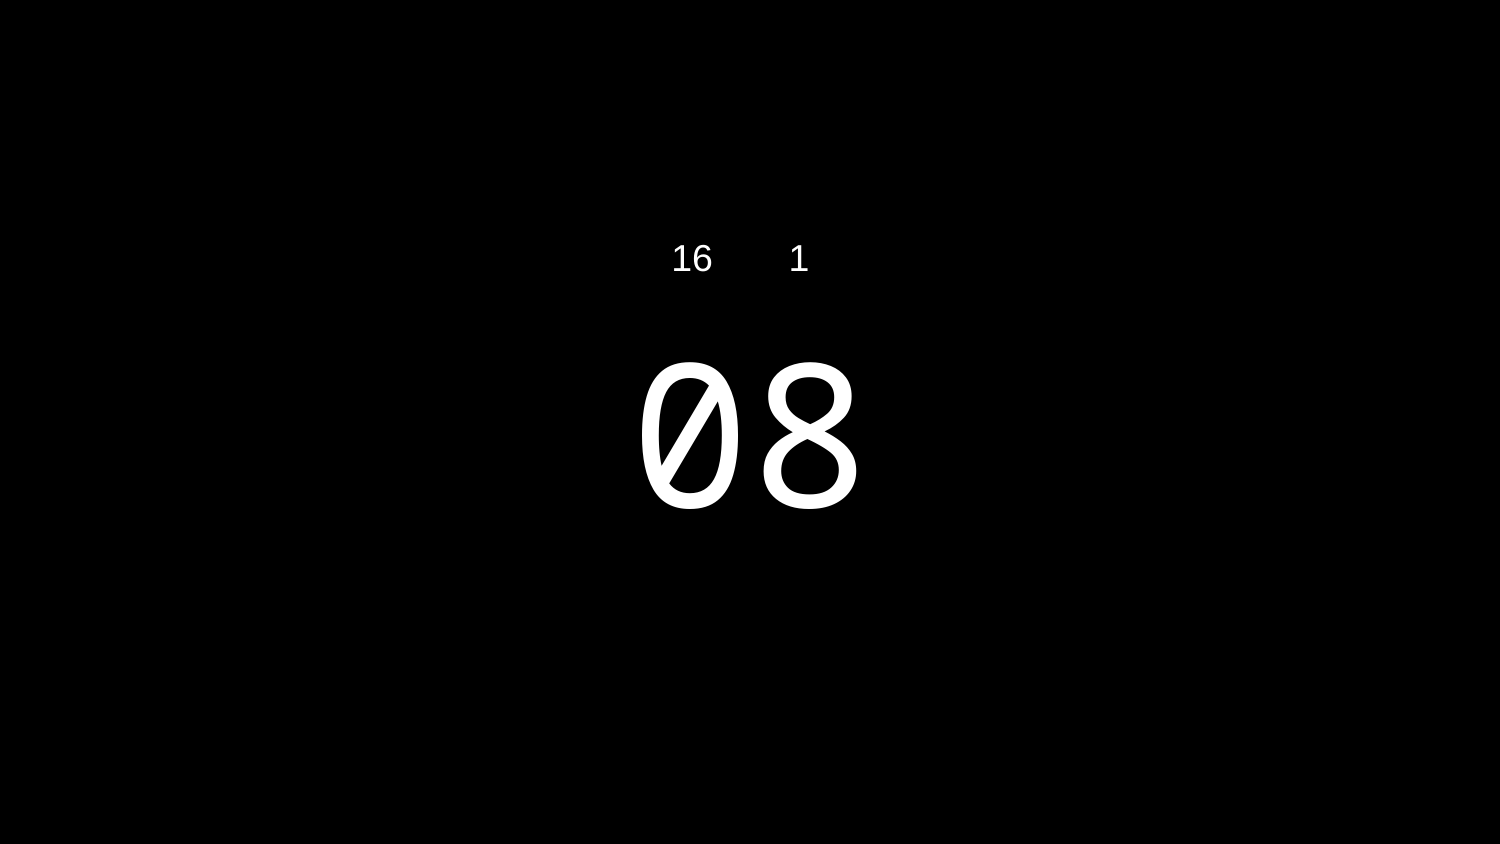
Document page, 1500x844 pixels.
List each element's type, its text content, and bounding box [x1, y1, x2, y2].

text_box 16 [632, 218, 739, 292]
text_box 1 [739, 218, 859, 292]
text_box 08 [0, 292, 1500, 552]
